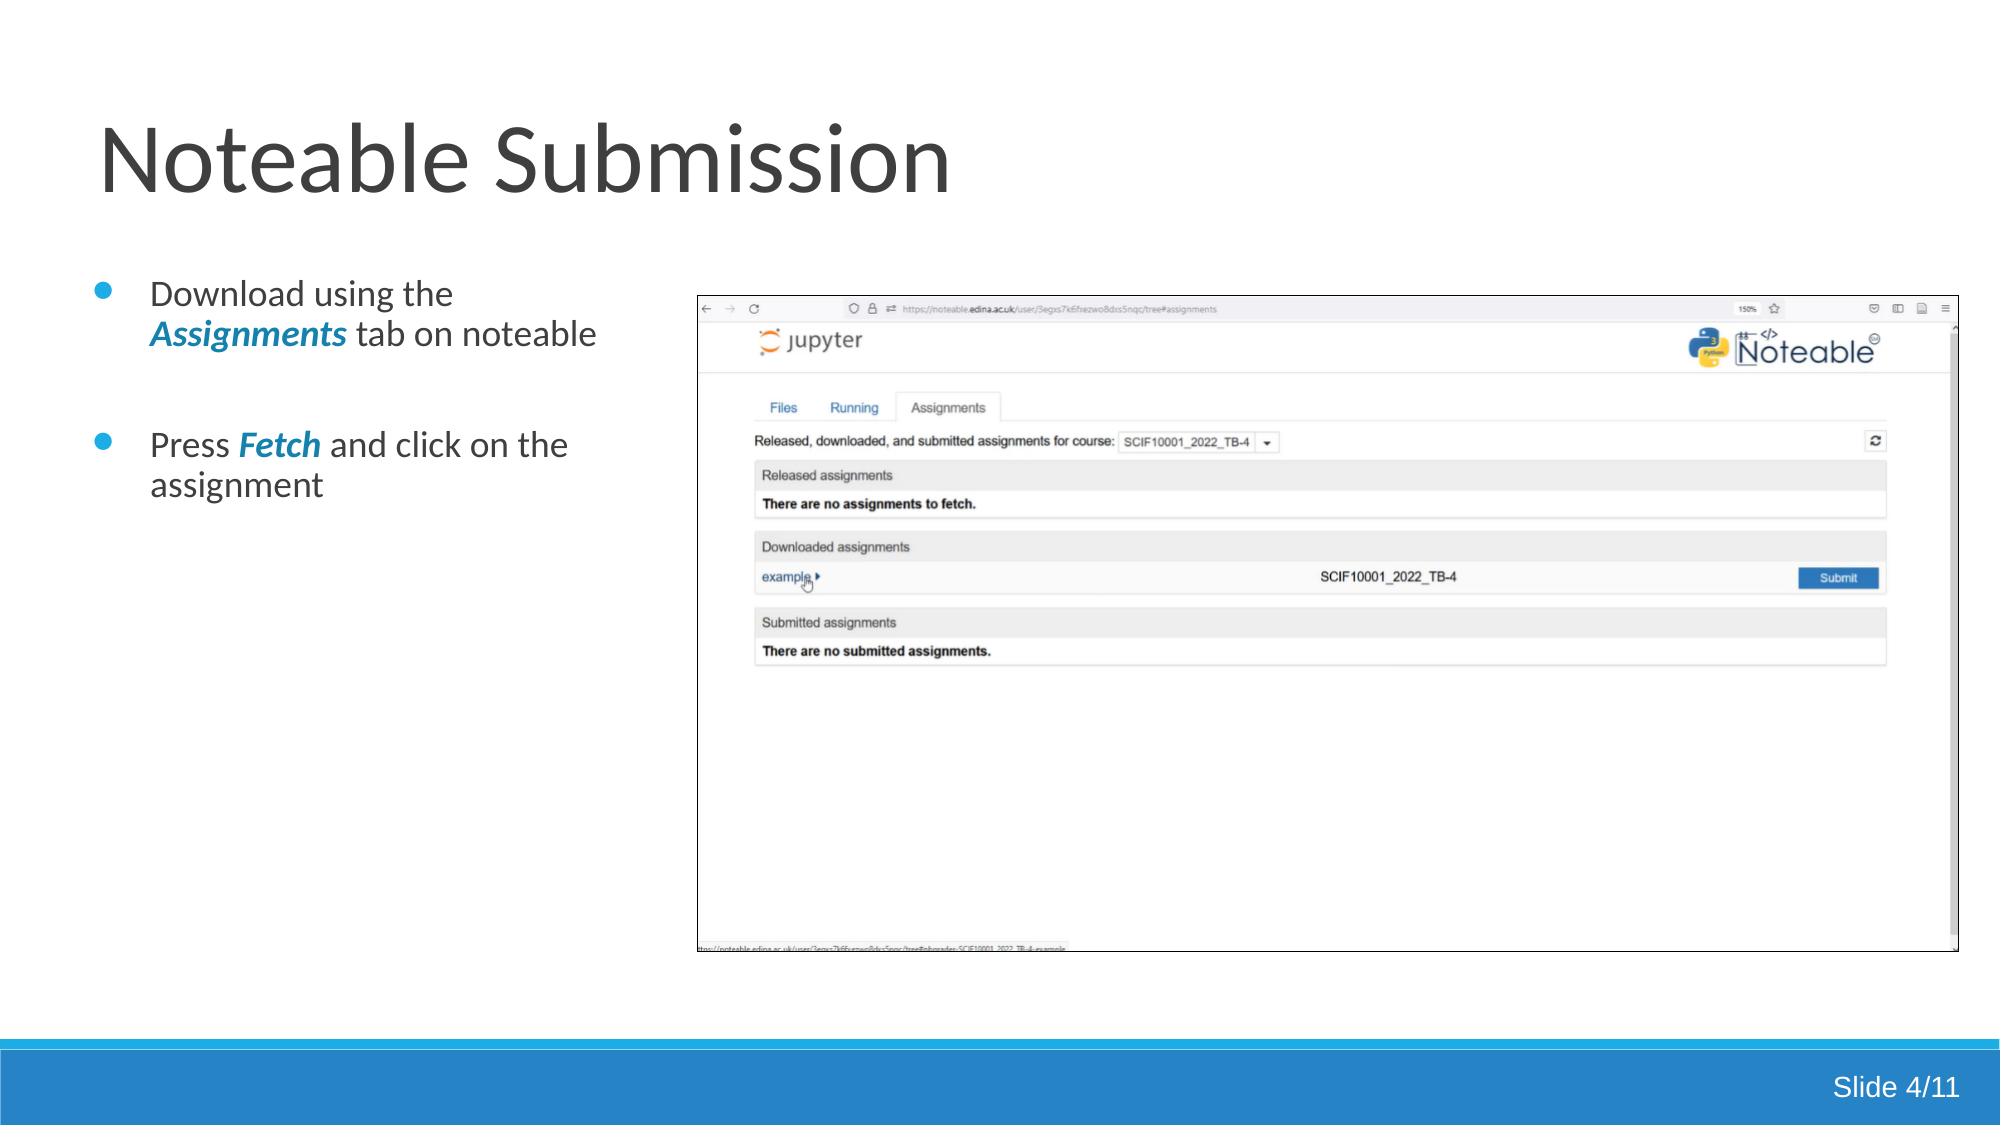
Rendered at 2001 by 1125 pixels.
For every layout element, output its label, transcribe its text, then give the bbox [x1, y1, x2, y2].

picture [697, 295, 1959, 953]
text_box Download using the Assignments tab on noteable Press Fetch and click on the assignment [75, 266, 657, 616]
title Noteable Submission [83, 71, 1567, 221]
text_box Slide 4/11 [1817, 1053, 2000, 1125]
text_box [81, 252, 1941, 365]
